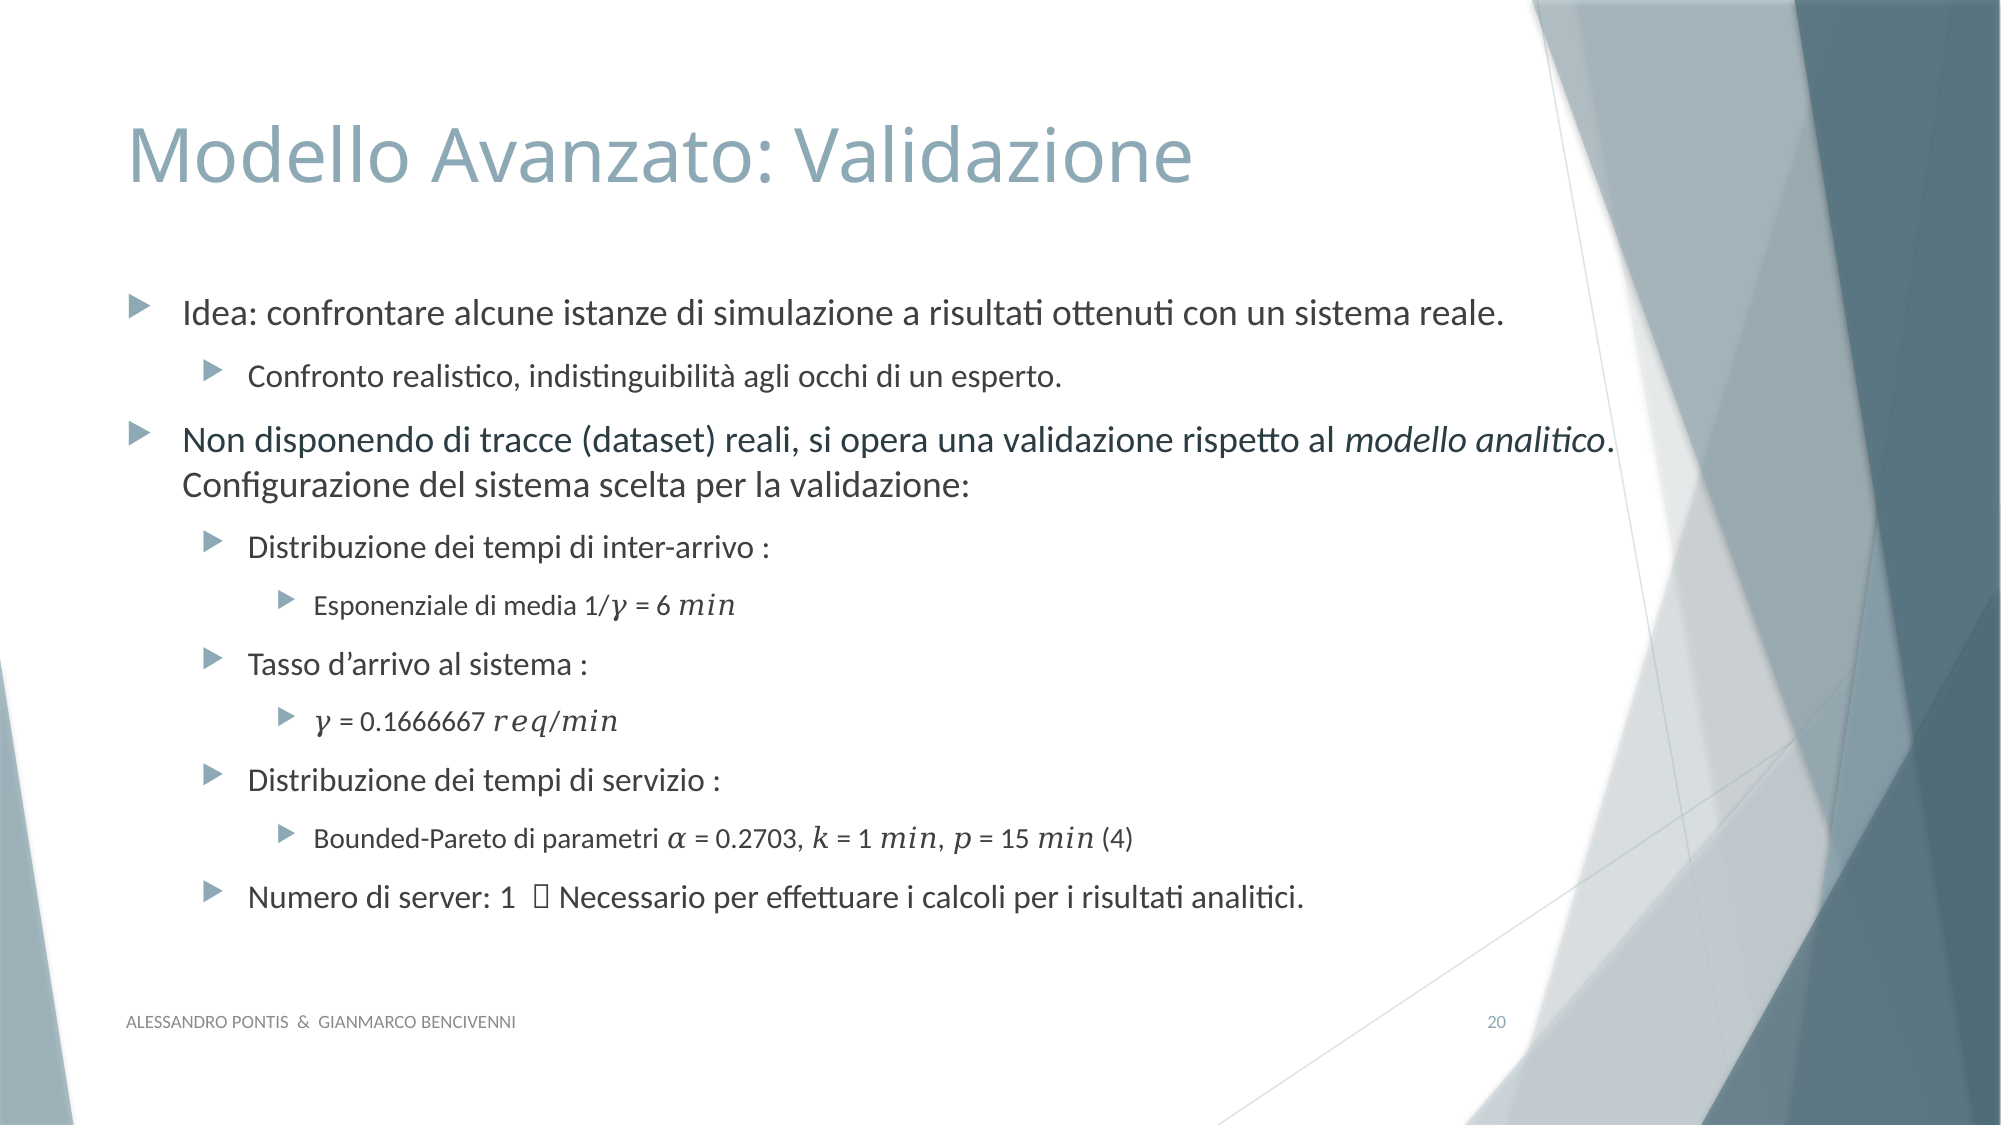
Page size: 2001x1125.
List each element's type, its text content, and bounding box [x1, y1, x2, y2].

title Modello Avanzato: Validazione [111, 99, 1759, 317]
footer ALESSANDRO PONTIS & GIANMARCO BENCIVENNI [111, 991, 1145, 1051]
slide_number 20 [1409, 991, 1522, 1051]
list Idea: confrontare alcune istanze di simulazione a risultati ottenuti con un sistema reale. Confronto realistico, indistinguibilità agli occhi di un esperto. Non disponendo di tracce (dataset) reali, si opera una validazione rispetto al modello analitico. Configurazione del sistema scelta per la validazione: Distribuzione dei tempi di inter-arrivo : Esponenziale di media 1/𝛾 = 6 𝑚𝑖𝑛 Tasso d’arrivo al sistema : 𝛾 = 0.1666667 𝑟𝑒𝑞/𝑚𝑖𝑛 Distribuzione dei tempi di servizio : Bounded-Pareto di parametri 𝛼 = 0.2703, 𝑘 = 1 𝑚𝑖𝑛, 𝑝 = 15 𝑚𝑖𝑛 (4) Numero di server: 1  Necessario per effettuare i calcoli per i risultati analitici. [111, 280, 1641, 947]
